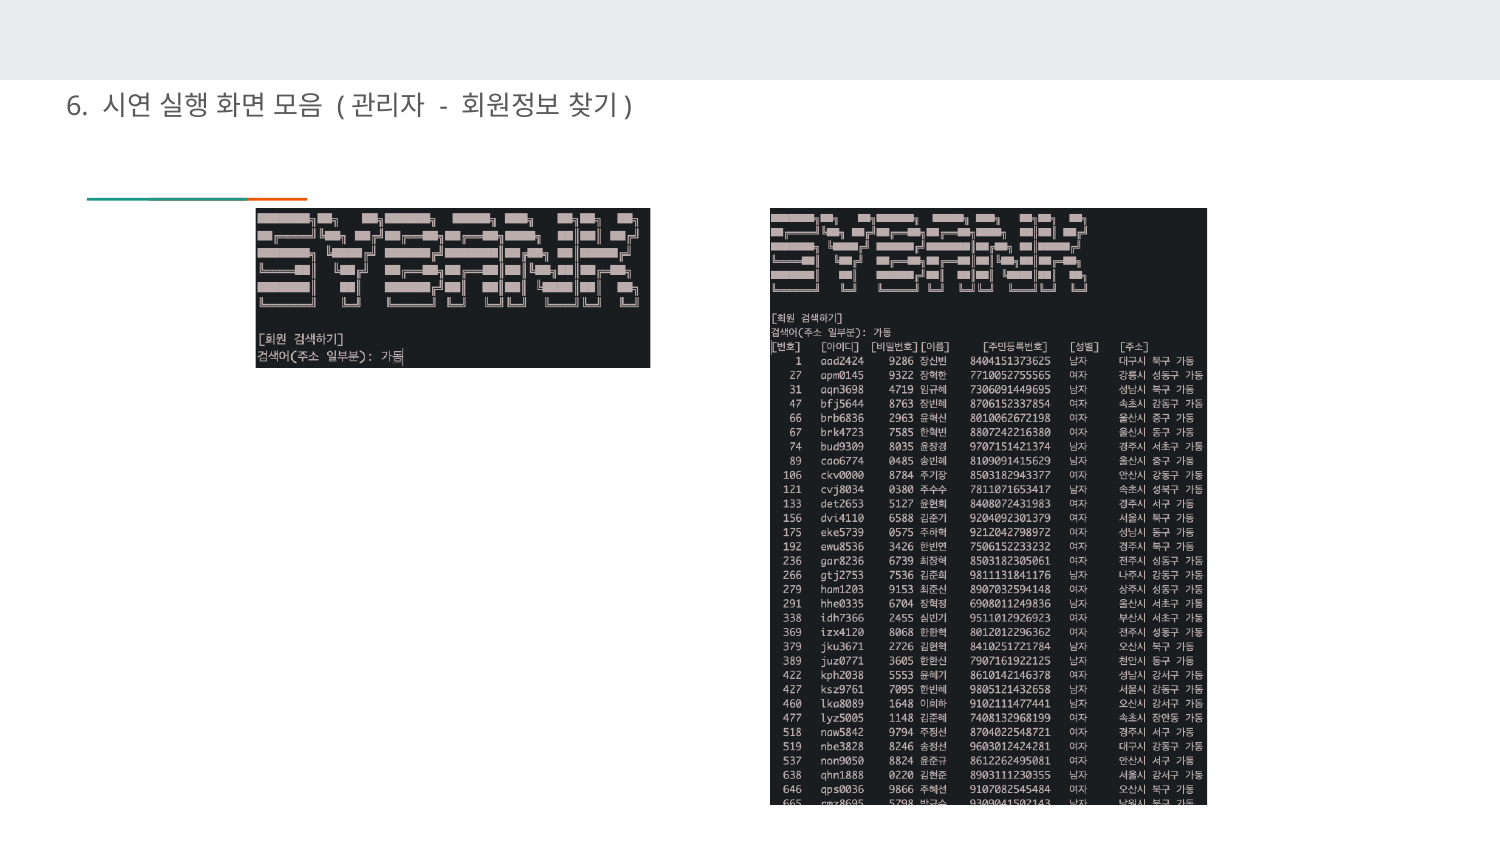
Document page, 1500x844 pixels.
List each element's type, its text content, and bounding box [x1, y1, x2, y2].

picture [769, 207, 1208, 805]
picture [255, 207, 651, 368]
list 6. 시연 실행 화면 모음 (관리자 - 회원정보 찾기) [51, 69, 1449, 630]
